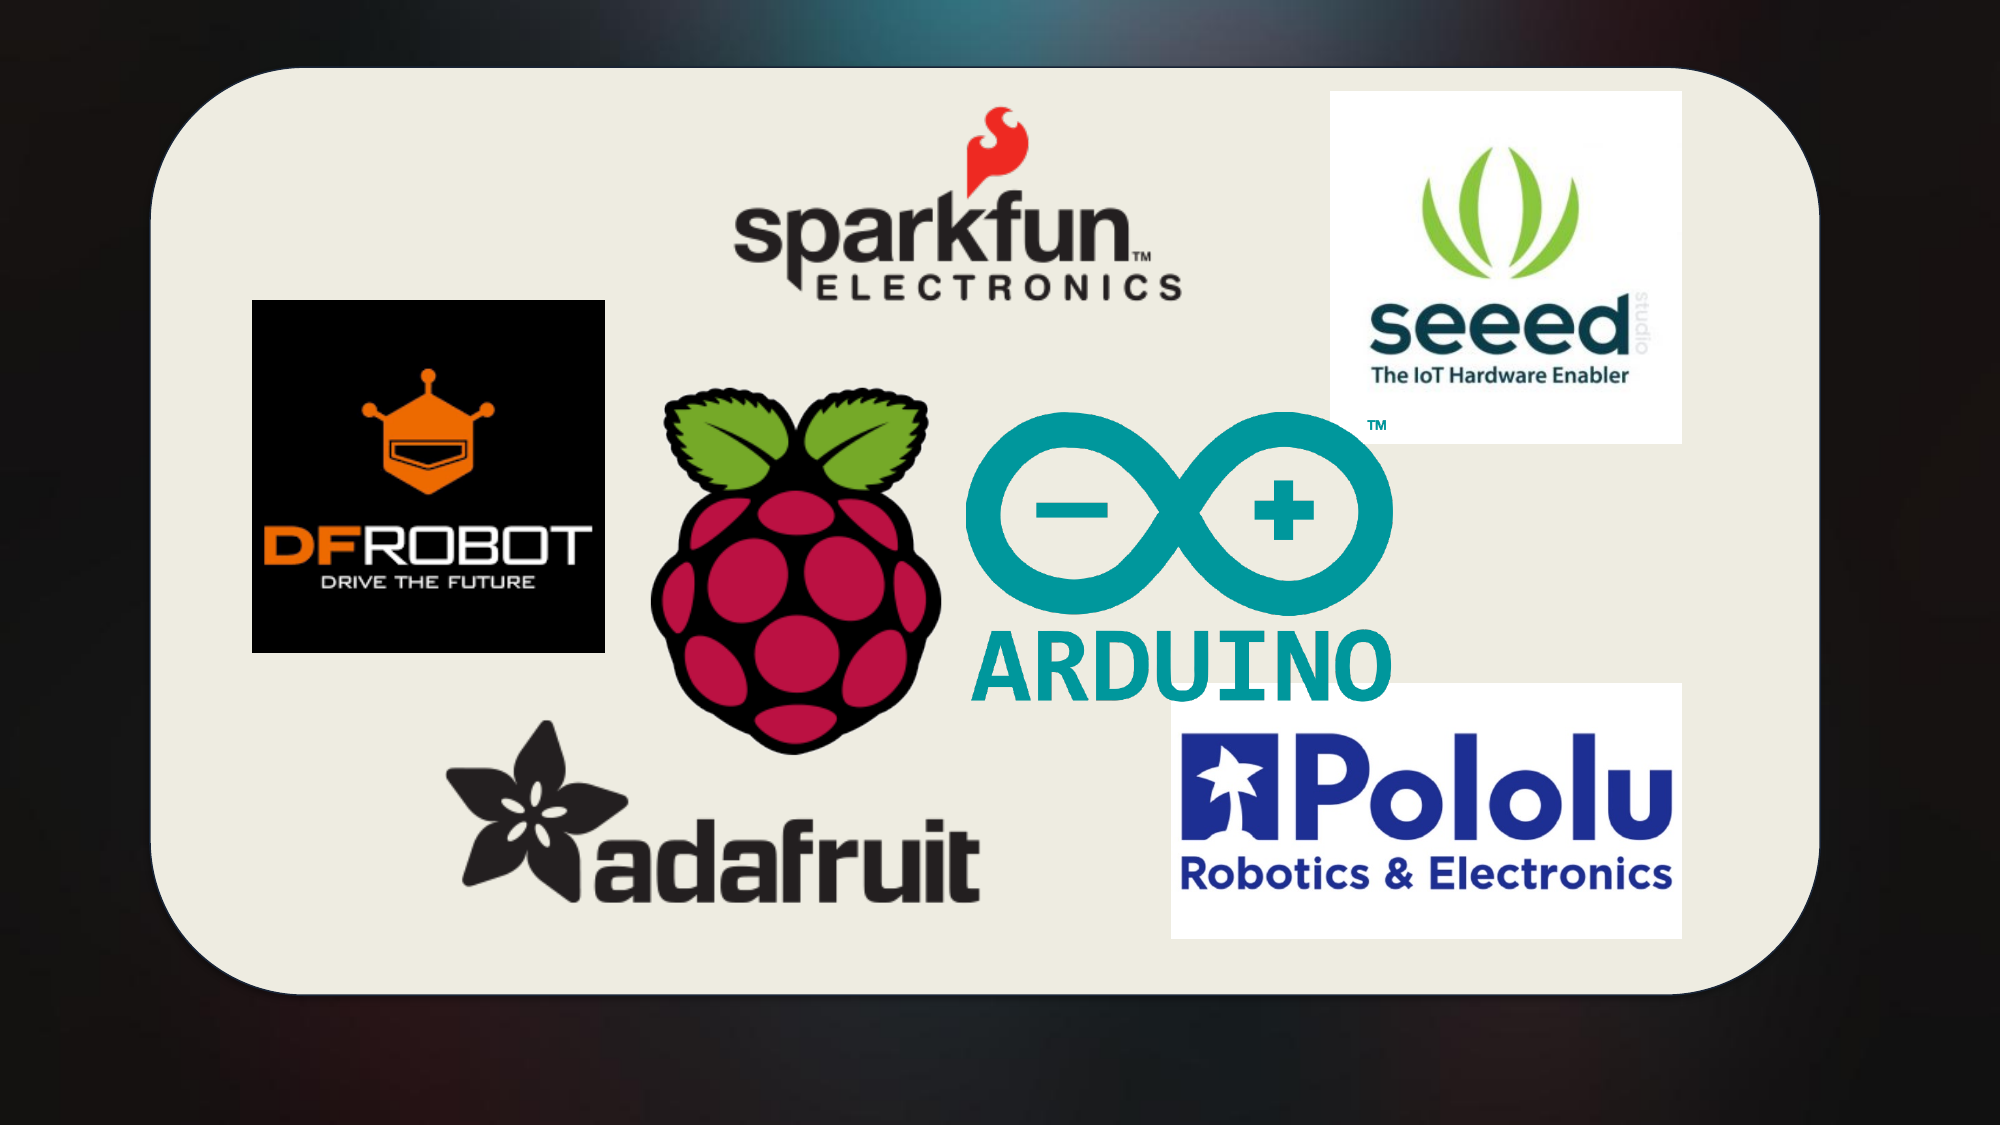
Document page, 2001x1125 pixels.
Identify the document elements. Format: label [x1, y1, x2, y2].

text_box [149, 67, 1821, 996]
picture [0, 0, 2000, 1125]
